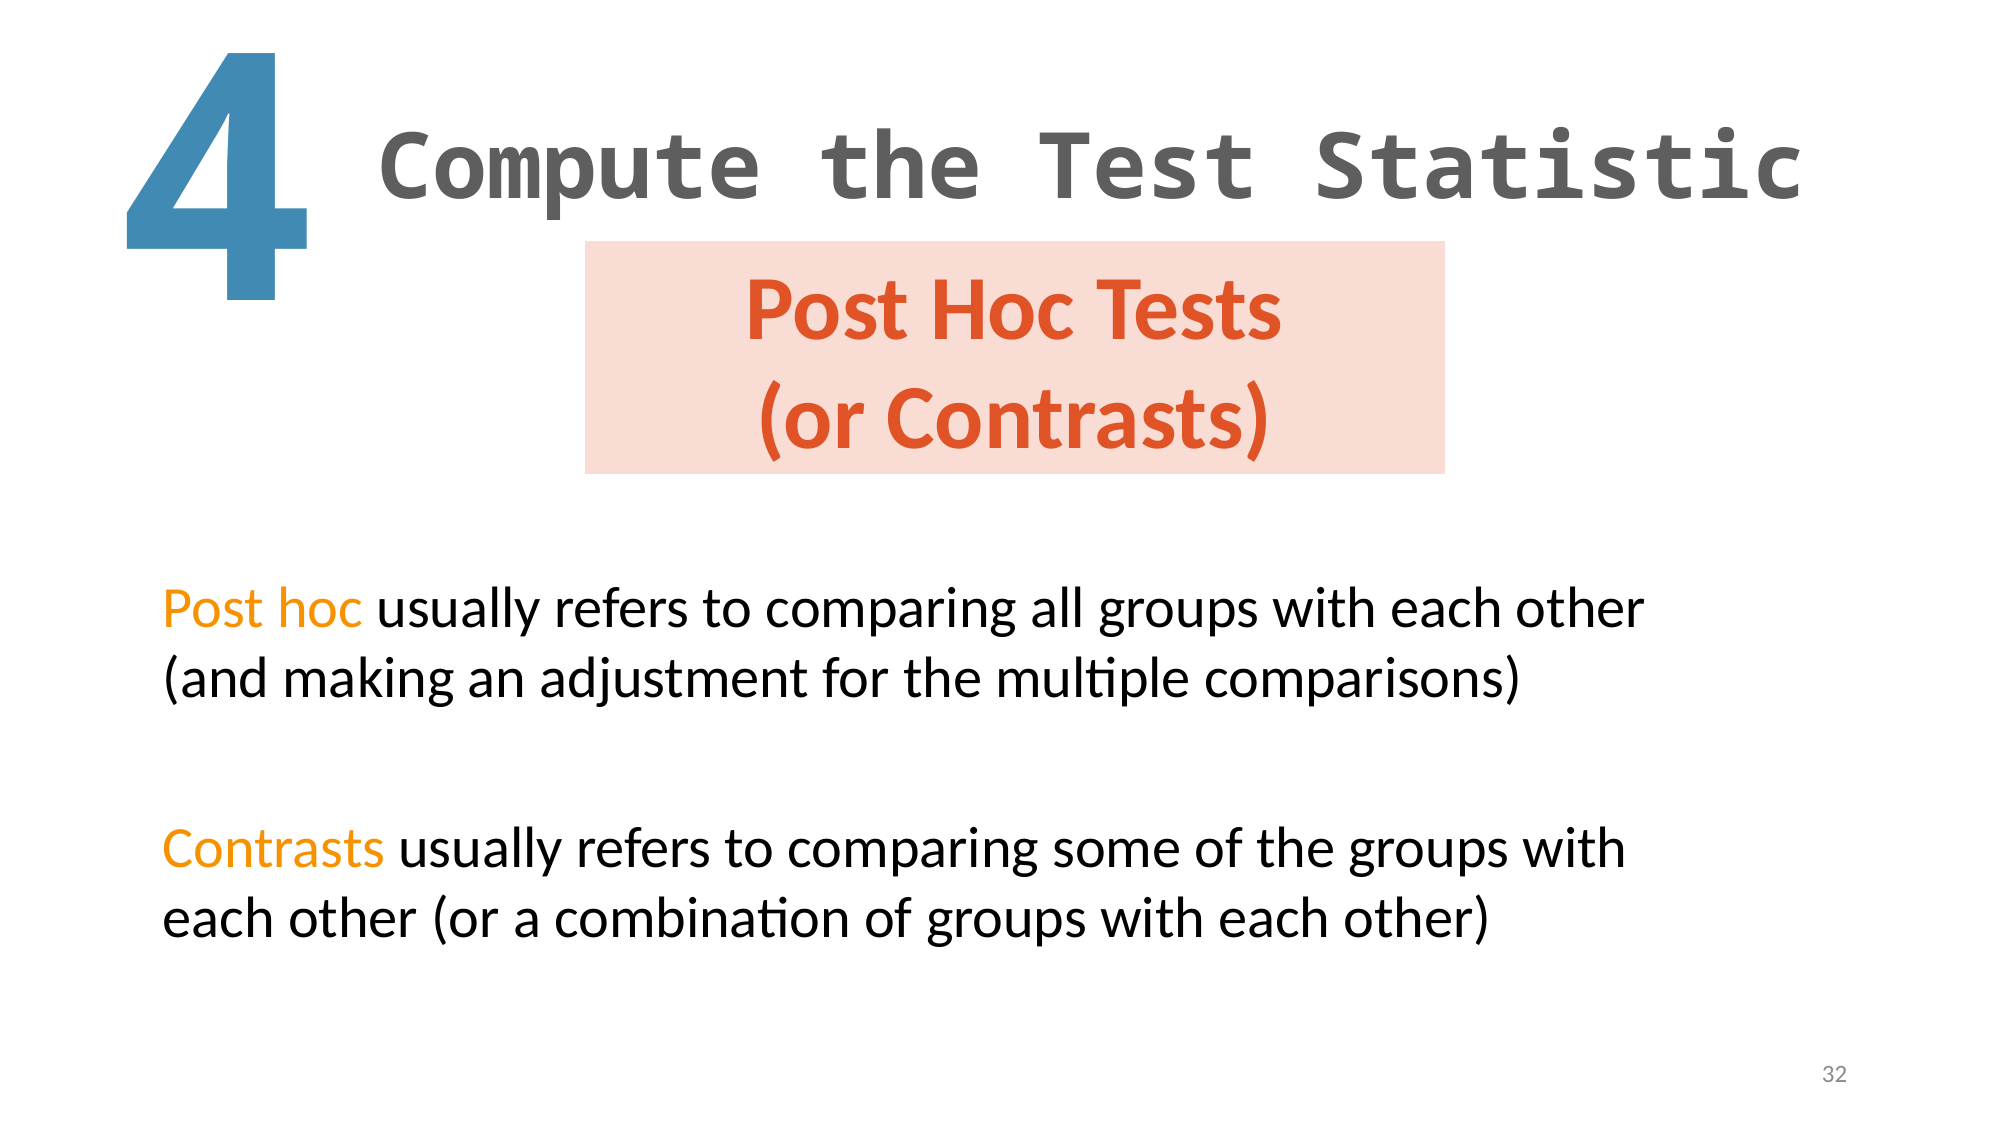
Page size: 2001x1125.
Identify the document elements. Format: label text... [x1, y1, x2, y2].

text_box Contrasts usually refers to comparing some of the groups with each other (or a combination of groups with each other) [147, 801, 1679, 957]
text_box 4 [98, 0, 336, 378]
title Compute the Test Statistic [362, 59, 1863, 278]
text_box Post Hoc Tests (or Contrasts) [584, 240, 1446, 475]
text_box Post hoc usually refers to comparing all groups with each other (and making an adjustment for the multiple comparisons) [147, 561, 1679, 717]
slide_number 32 [1412, 1042, 1863, 1103]
